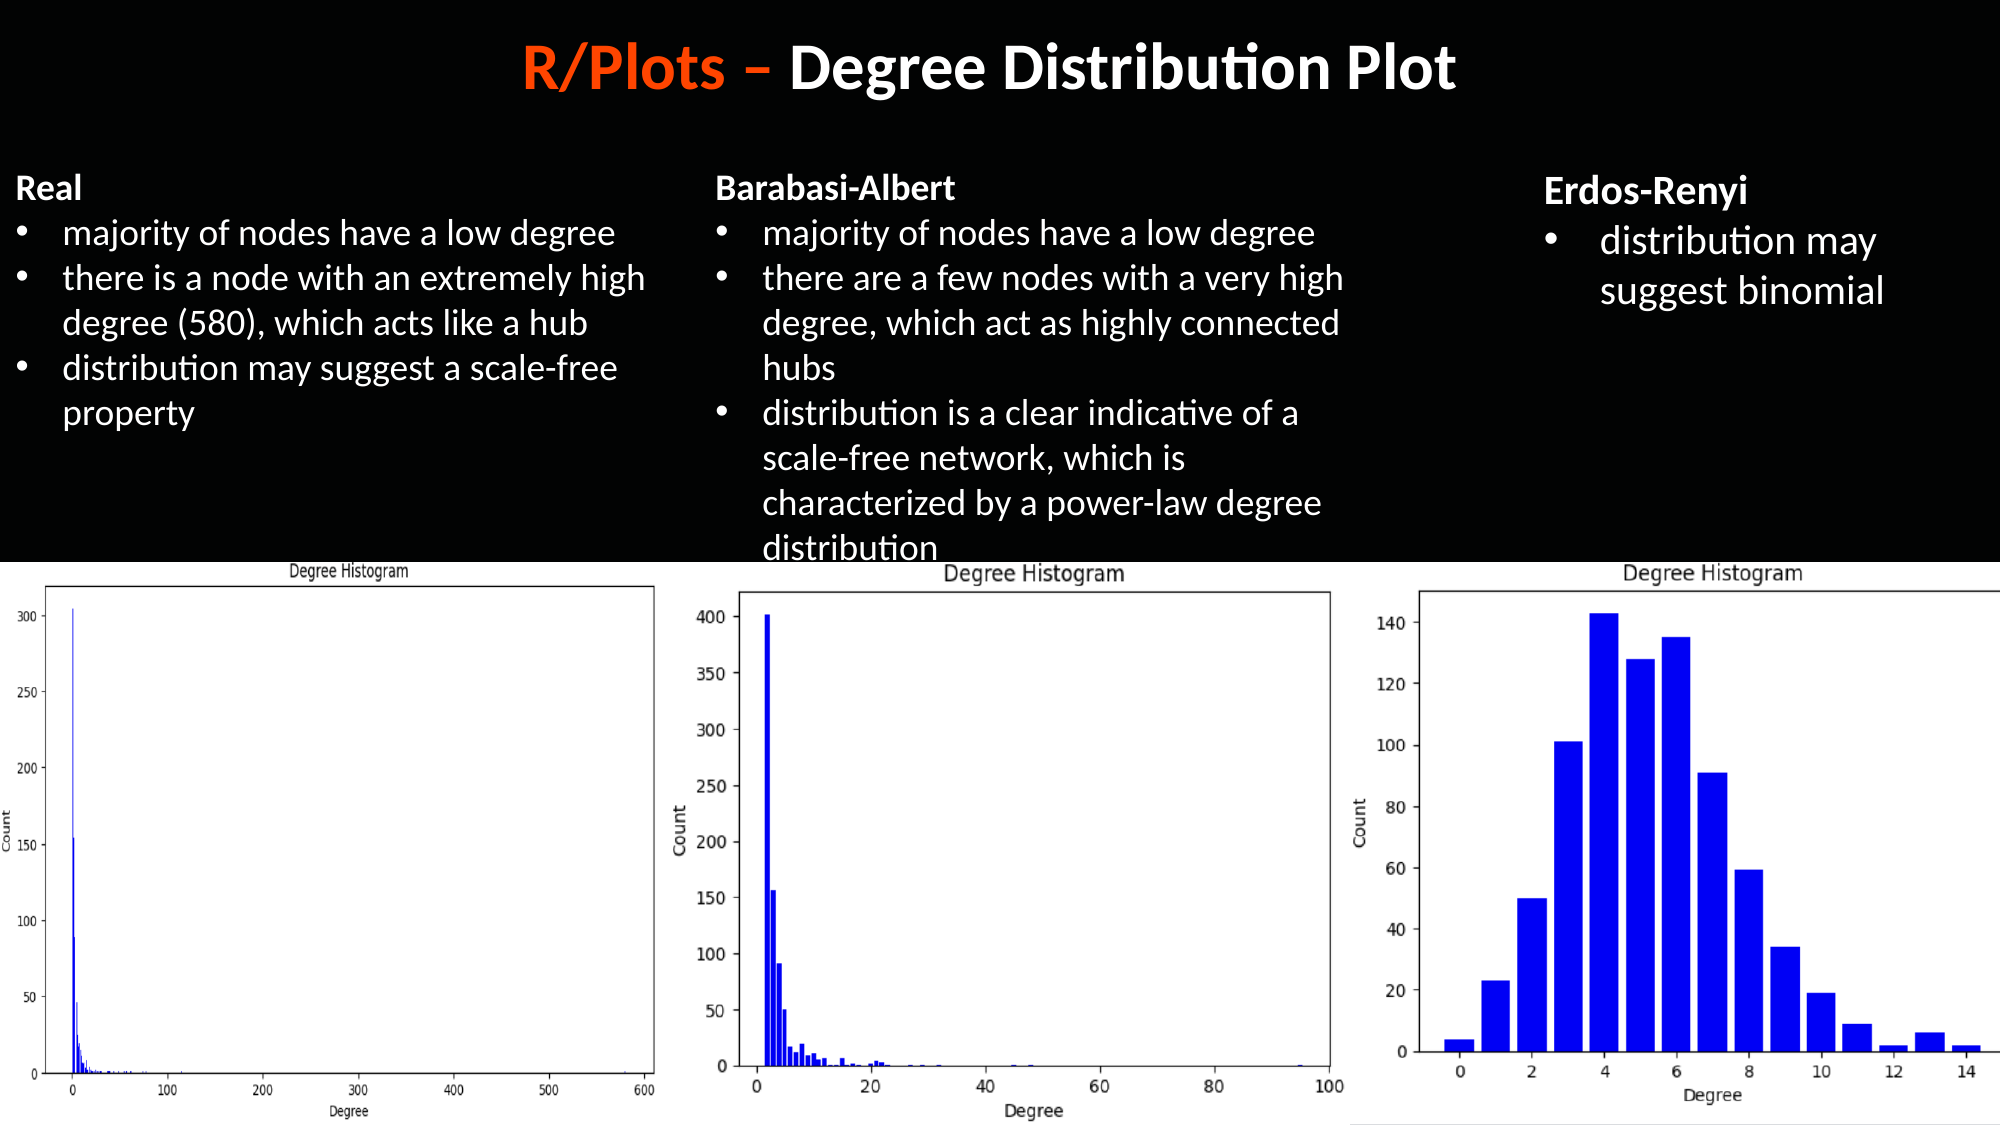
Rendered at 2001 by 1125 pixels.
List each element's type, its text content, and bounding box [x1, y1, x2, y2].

text_box Erdos-Renyi distribution may suggest binomial [1528, 155, 1979, 321]
text_box R/Plots – Degree Distribution Plot [507, 0, 1493, 114]
text_box Barabasi-Albert majority of nodes have a low degree there are a few nodes with a very high degree, which act as highly connected hubs distribution is a clear indicative of a scale-free network, which is characterized by a power-law degree distribution [700, 155, 1367, 562]
picture [0, 562, 2000, 1125]
text_box Real majority of nodes have a low degree there is a node with an extremely high degree (580), which acts like a hub distribution may suggest a scale-free property [0, 155, 669, 441]
